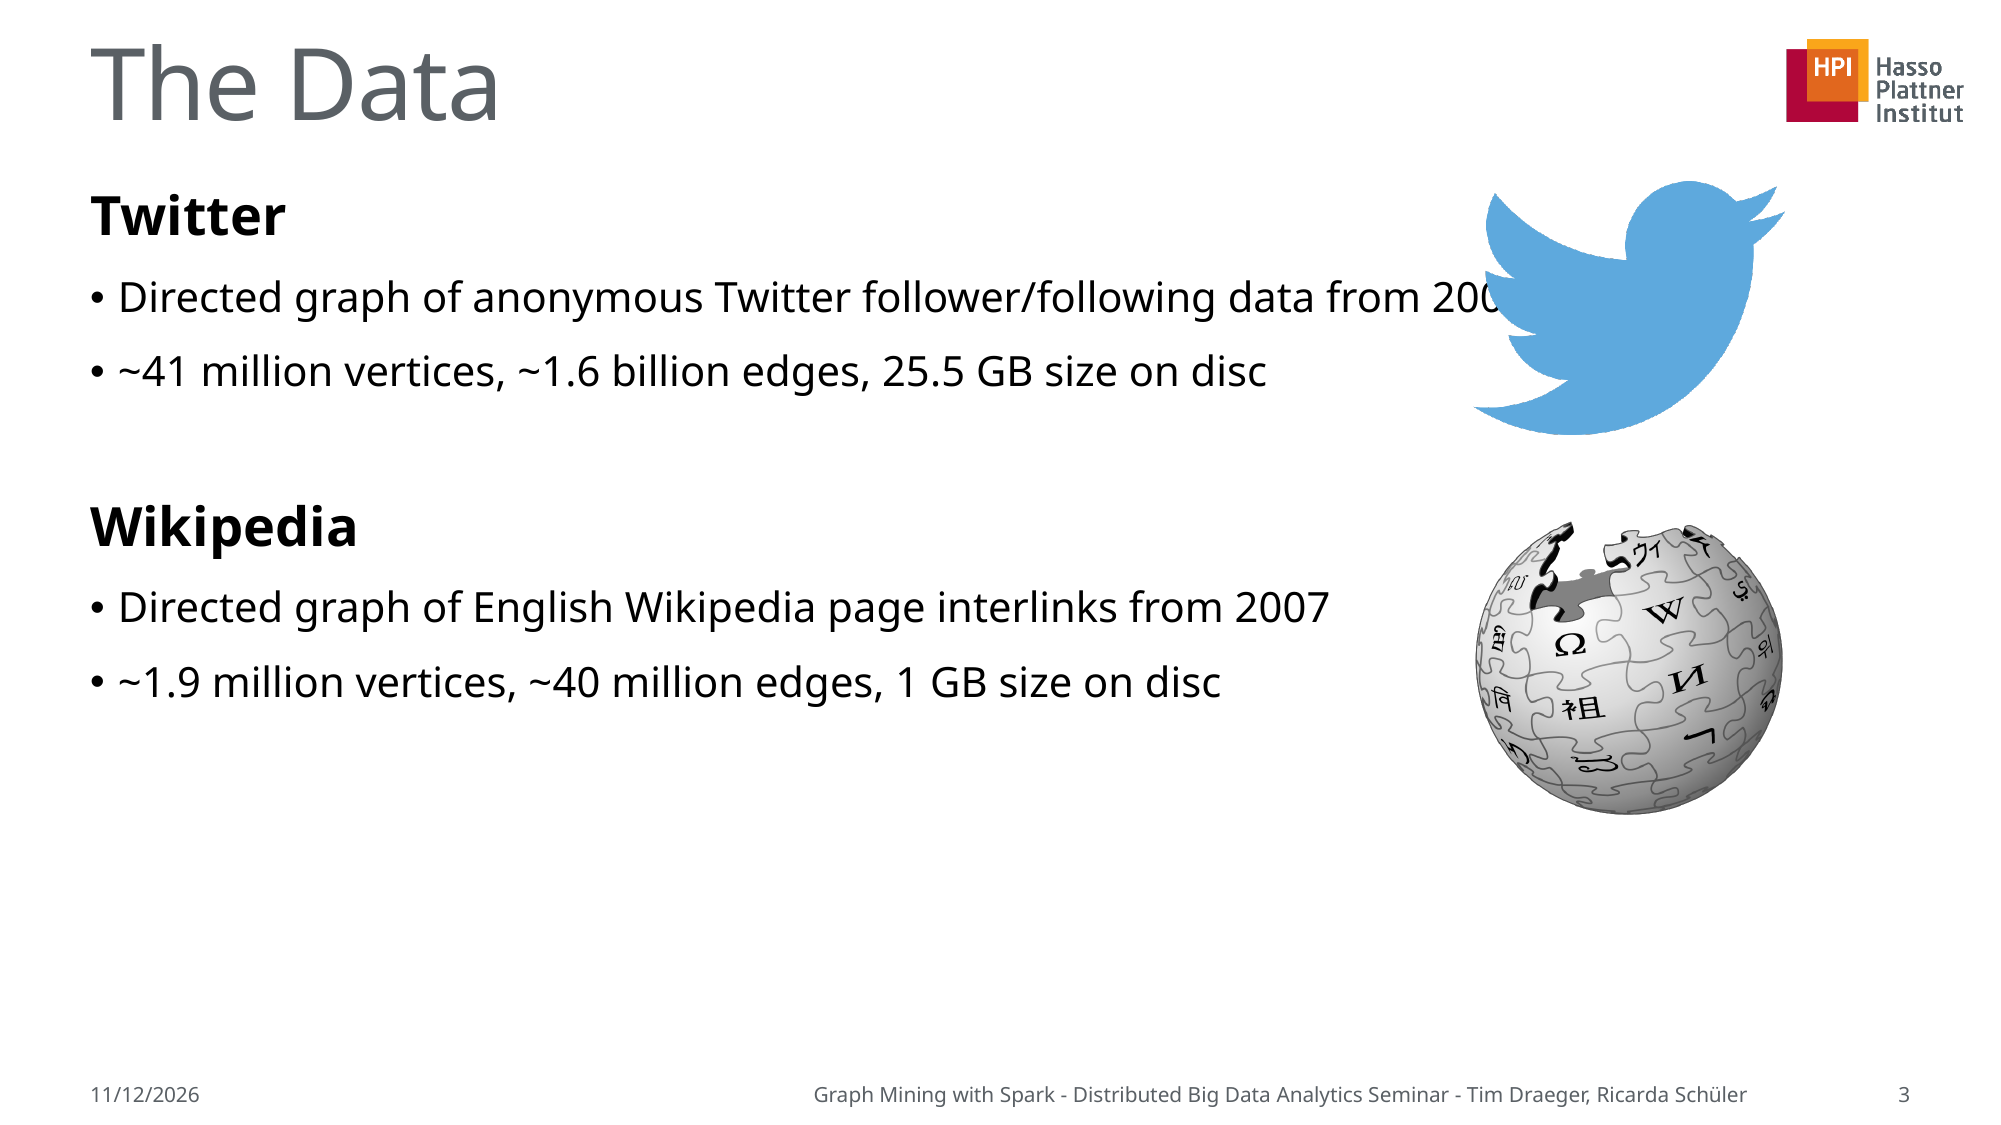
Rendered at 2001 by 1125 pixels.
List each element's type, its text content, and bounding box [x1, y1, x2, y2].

title The Data [75, 0, 1732, 149]
picture [1472, 180, 1785, 436]
footer Graph Mining with Spark - Distributed Big Data Analytics Seminar - Tim Draeger, Ricarda Schüler [238, 1065, 1763, 1125]
slide_number 3 [1768, 1065, 1926, 1125]
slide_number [75, 1065, 233, 1125]
picture [1472, 518, 1785, 831]
picture [1784, 35, 1966, 124]
list Twitter Directed graph of anonymous Twitter follower/following data from 2009 ~41 million vertices, ~1.6 billion edges, 25.5 GB size on disc Wikipedia Directed graph of English Wikipedia page interlinks from 2007 ~1.9 million vertices, ~40 million edges, 1 GB size on disc [75, 181, 1906, 1033]
